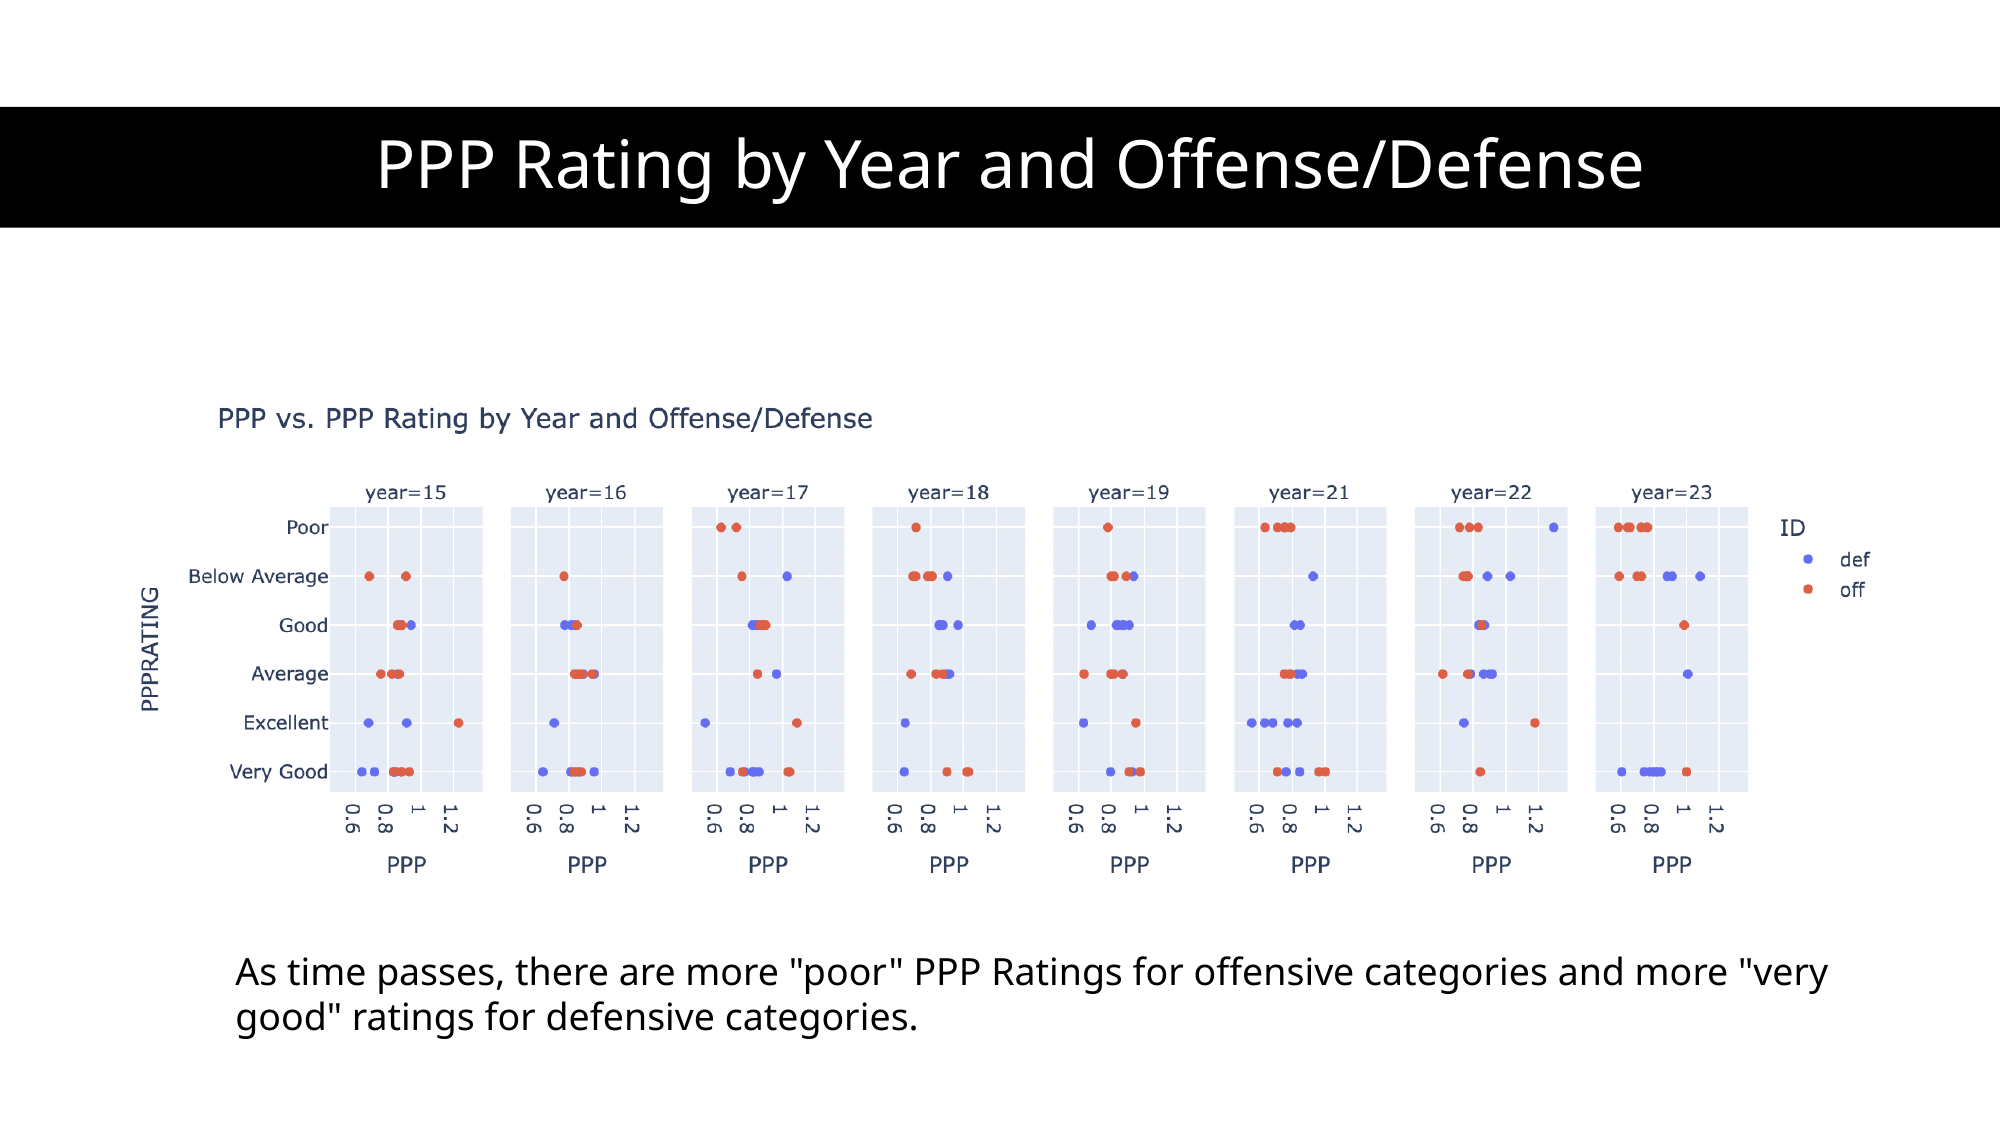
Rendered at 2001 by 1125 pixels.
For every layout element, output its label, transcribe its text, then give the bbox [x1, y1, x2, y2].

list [104, 366, 1895, 905]
text_box As time passes, there are more "poor" PPP Ratings for offensive categories and more "very good" ratings for defensive categories. [220, 940, 1880, 1046]
title PPP Rating by Year and Offense/Defense [91, 105, 1931, 228]
text_box [0, 105, 2000, 229]
